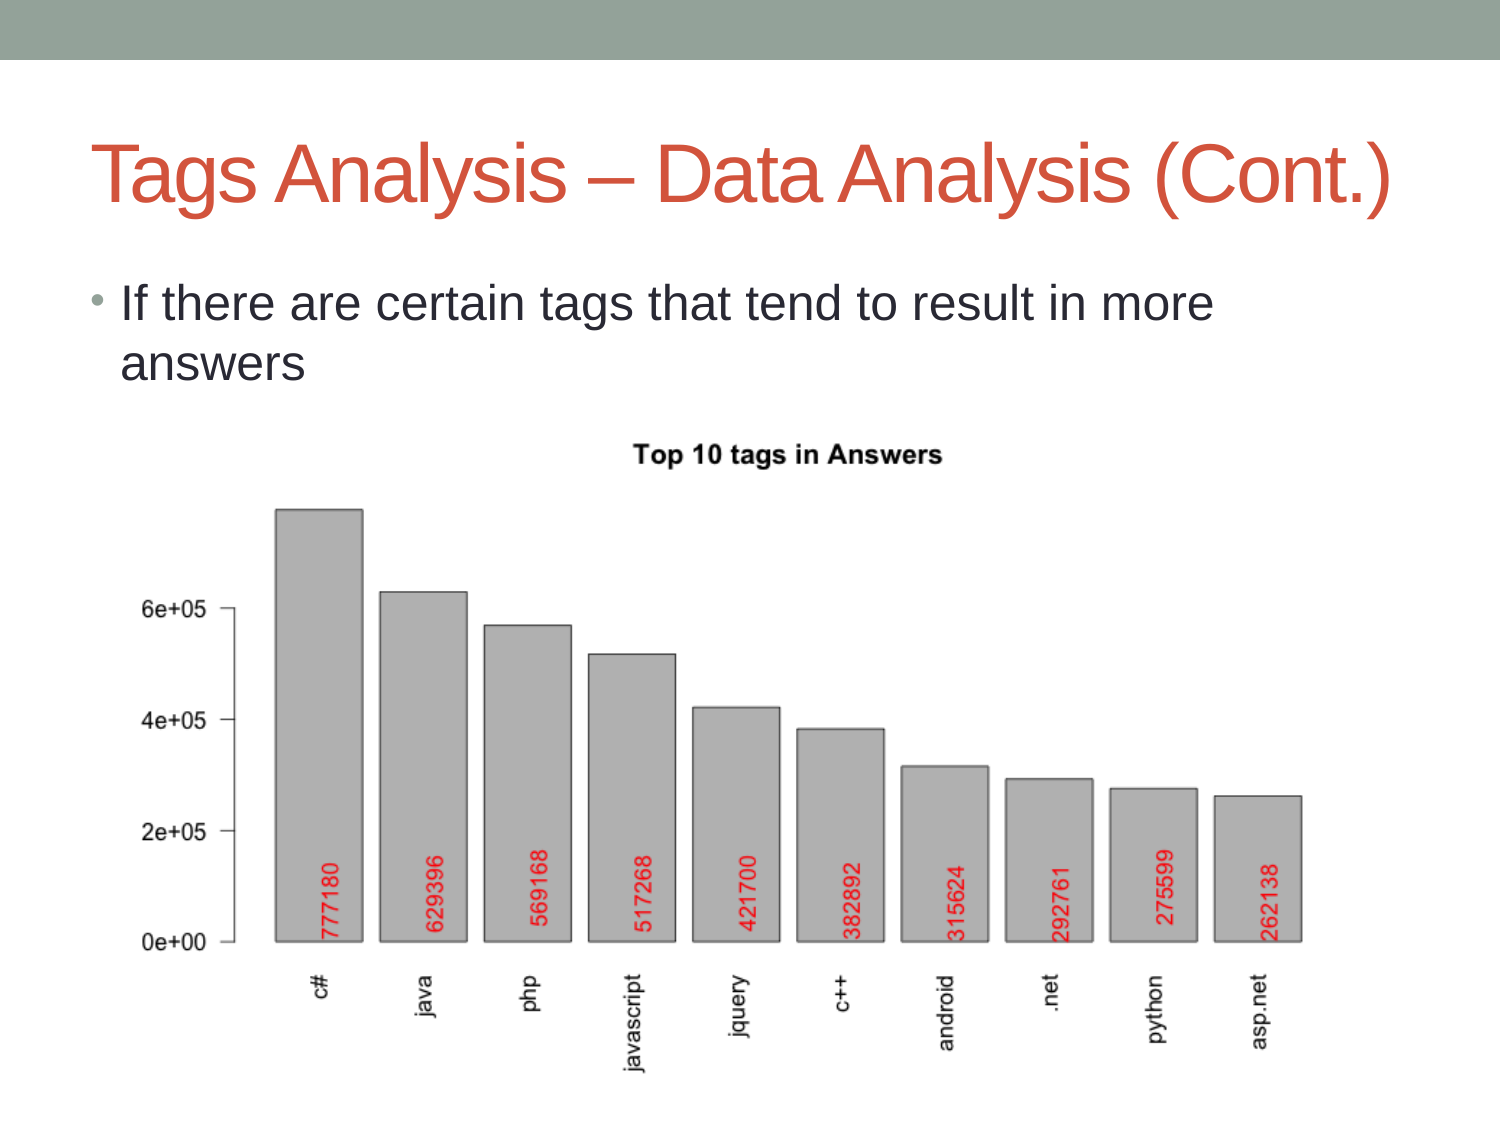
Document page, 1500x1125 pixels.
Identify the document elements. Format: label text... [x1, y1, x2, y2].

title Tags Analysis – Data Analysis (Cont.) [75, 87, 1425, 250]
picture [121, 396, 1401, 1088]
list If there are certain tags that tend to result in more answers [75, 262, 1425, 1063]
